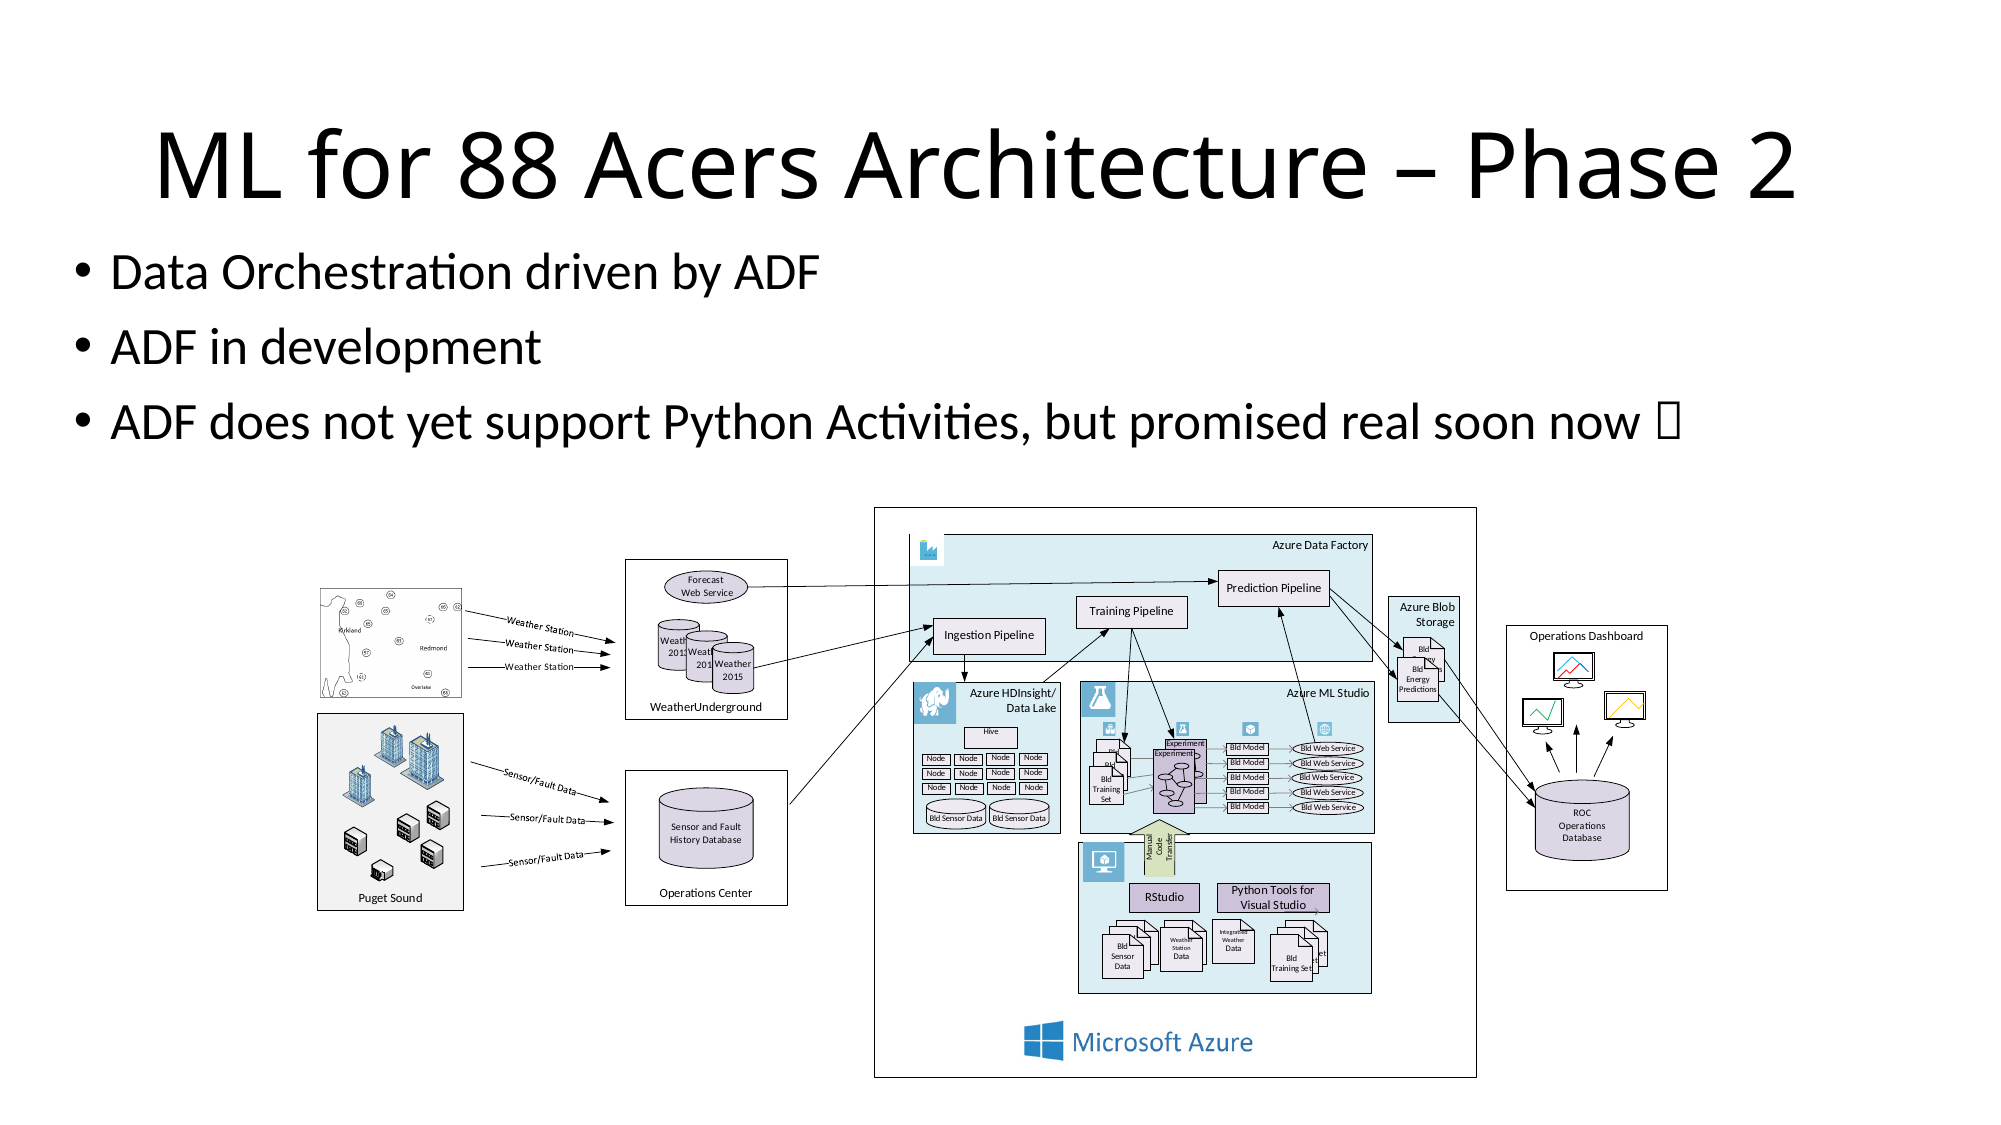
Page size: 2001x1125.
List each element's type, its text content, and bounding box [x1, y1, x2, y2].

picture [315, 506, 1668, 1078]
title ML for 88 Acers Architecture – Phase 2 [137, 59, 1863, 236]
list Data Orchestration driven by ADF ADF in development ADF does not yet support Python Activities, but promised real soon now  [58, 236, 1931, 459]
